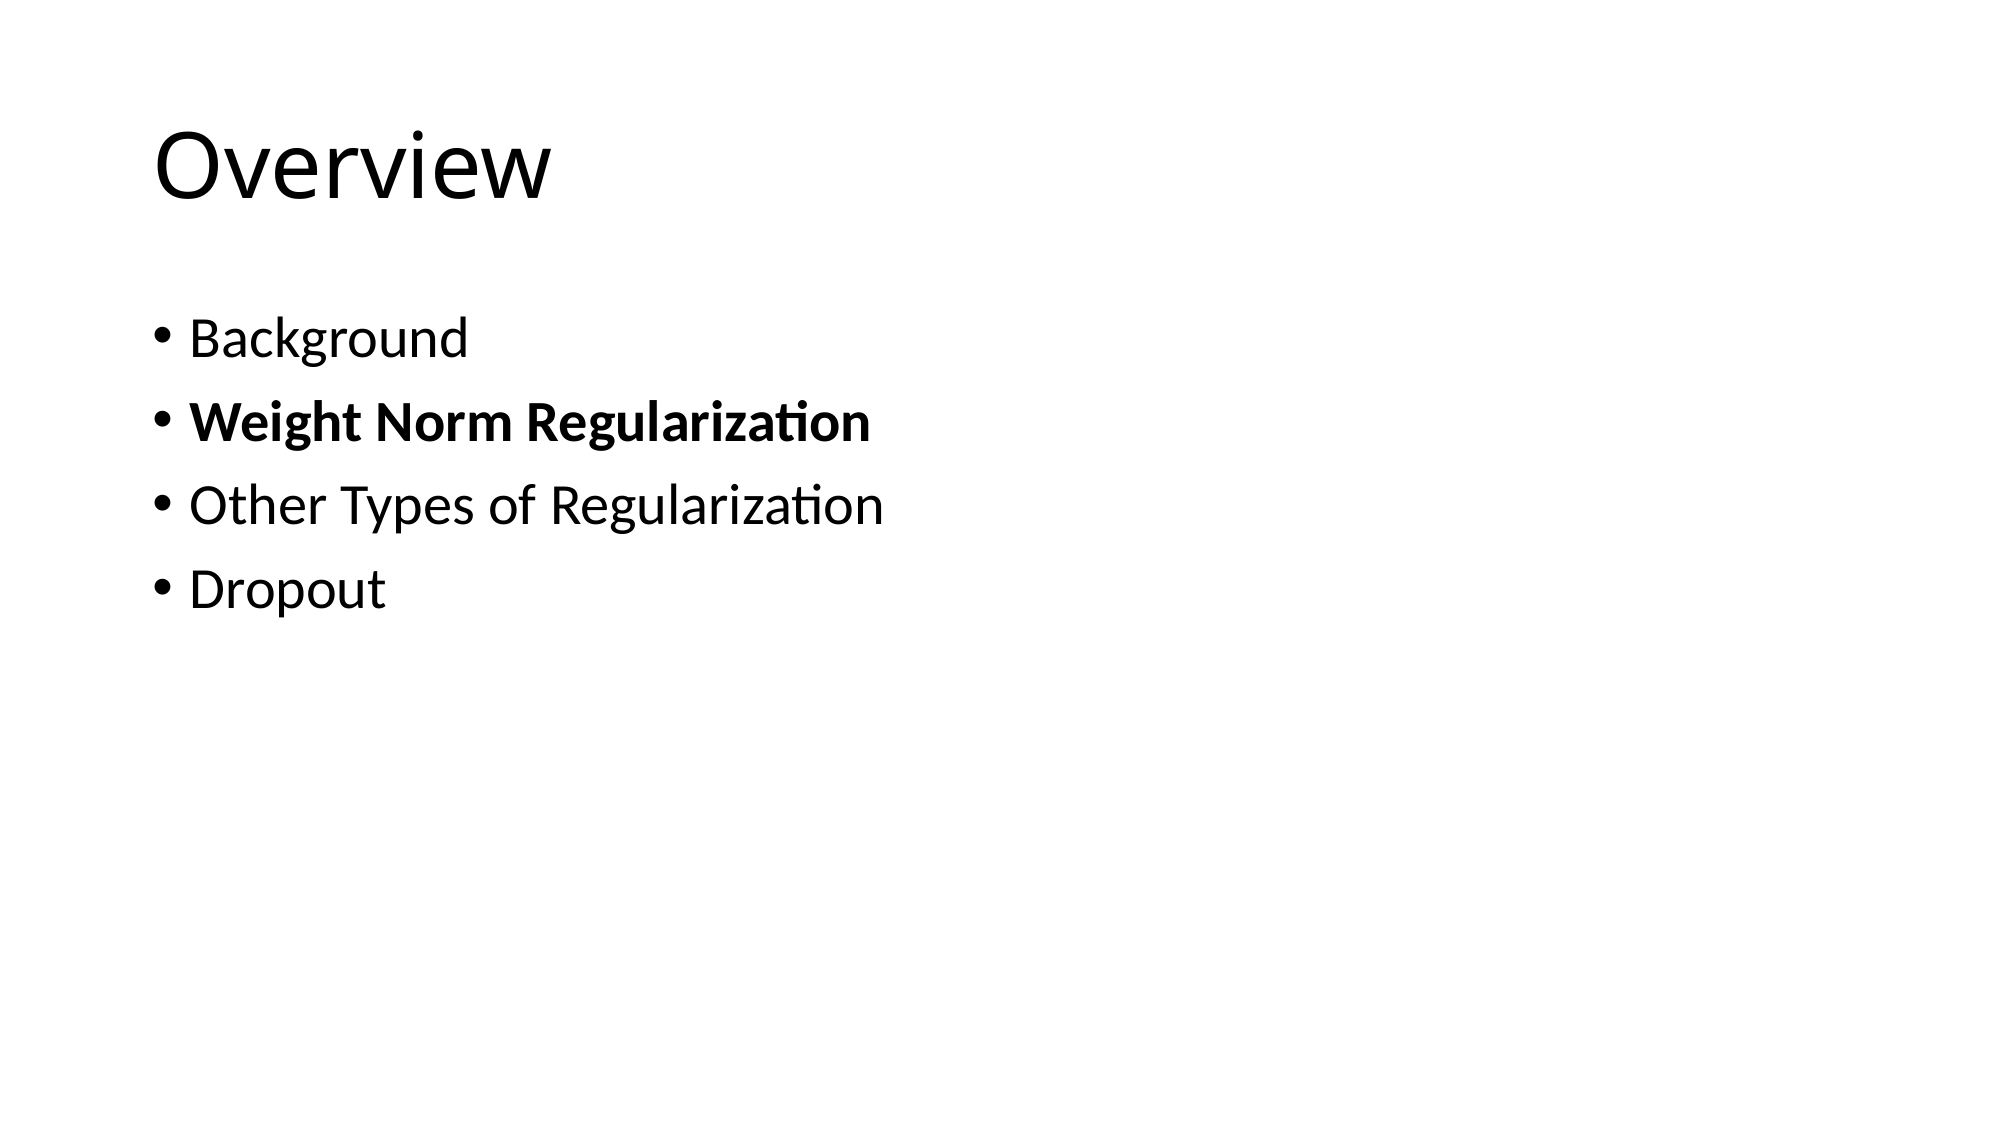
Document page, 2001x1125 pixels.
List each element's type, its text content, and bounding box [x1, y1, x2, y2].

title Overview [137, 59, 1863, 278]
list Background Weight Norm Regularization Other Types of Regularization Dropout [137, 299, 1863, 1014]
